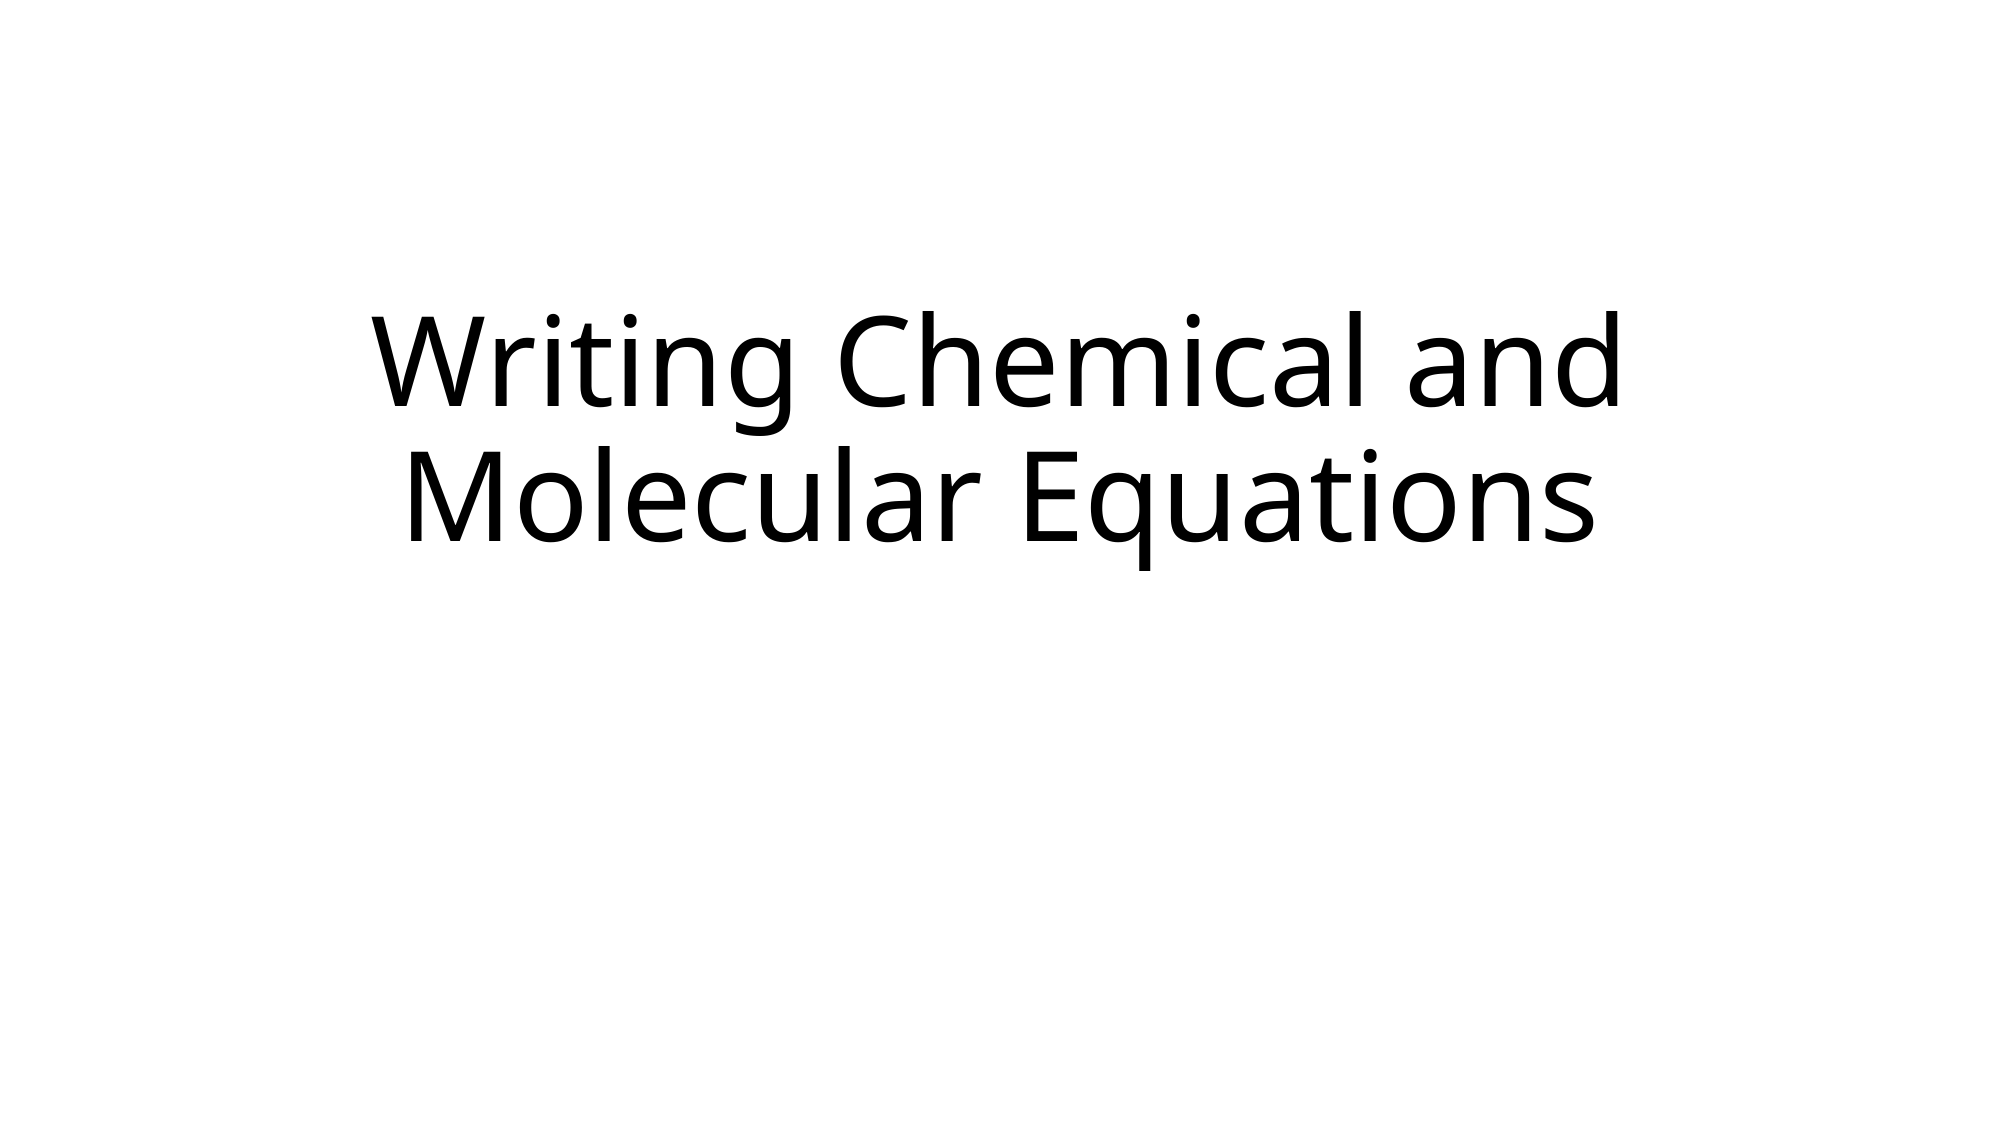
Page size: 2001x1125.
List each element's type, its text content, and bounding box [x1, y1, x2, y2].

title Writing Chemical and Molecular Equations [249, 184, 1750, 576]
